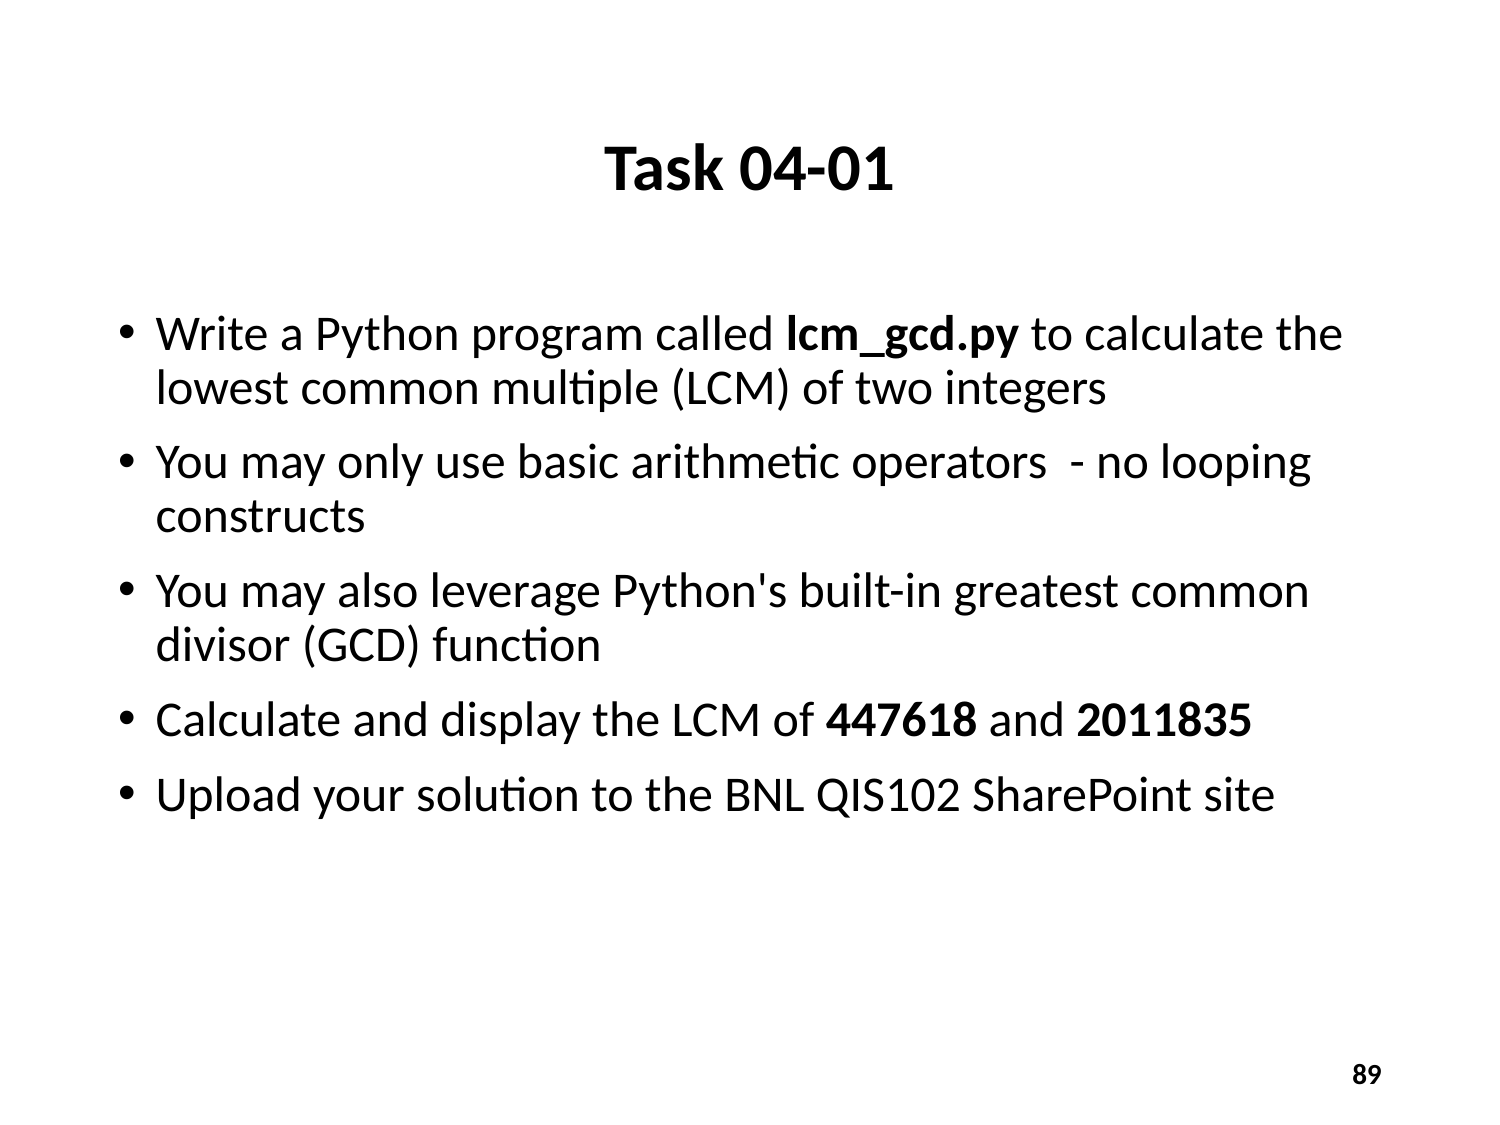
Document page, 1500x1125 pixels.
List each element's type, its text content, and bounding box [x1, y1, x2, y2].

slide_number 89 [1059, 1042, 1397, 1103]
title Task 04-01 [103, 59, 1397, 278]
list Write a Python program called lcm_gcd.py to calculate the lowest common multiple (LCM) of two integers You may only use basic arithmetic operators - no looping constructs You may also leverage Python's built-in greatest common divisor (GCD) function Calculate and display the LCM of 447618 and 2011835 Upload your solution to the BNL QIS102 SharePoint site [103, 299, 1397, 1014]
